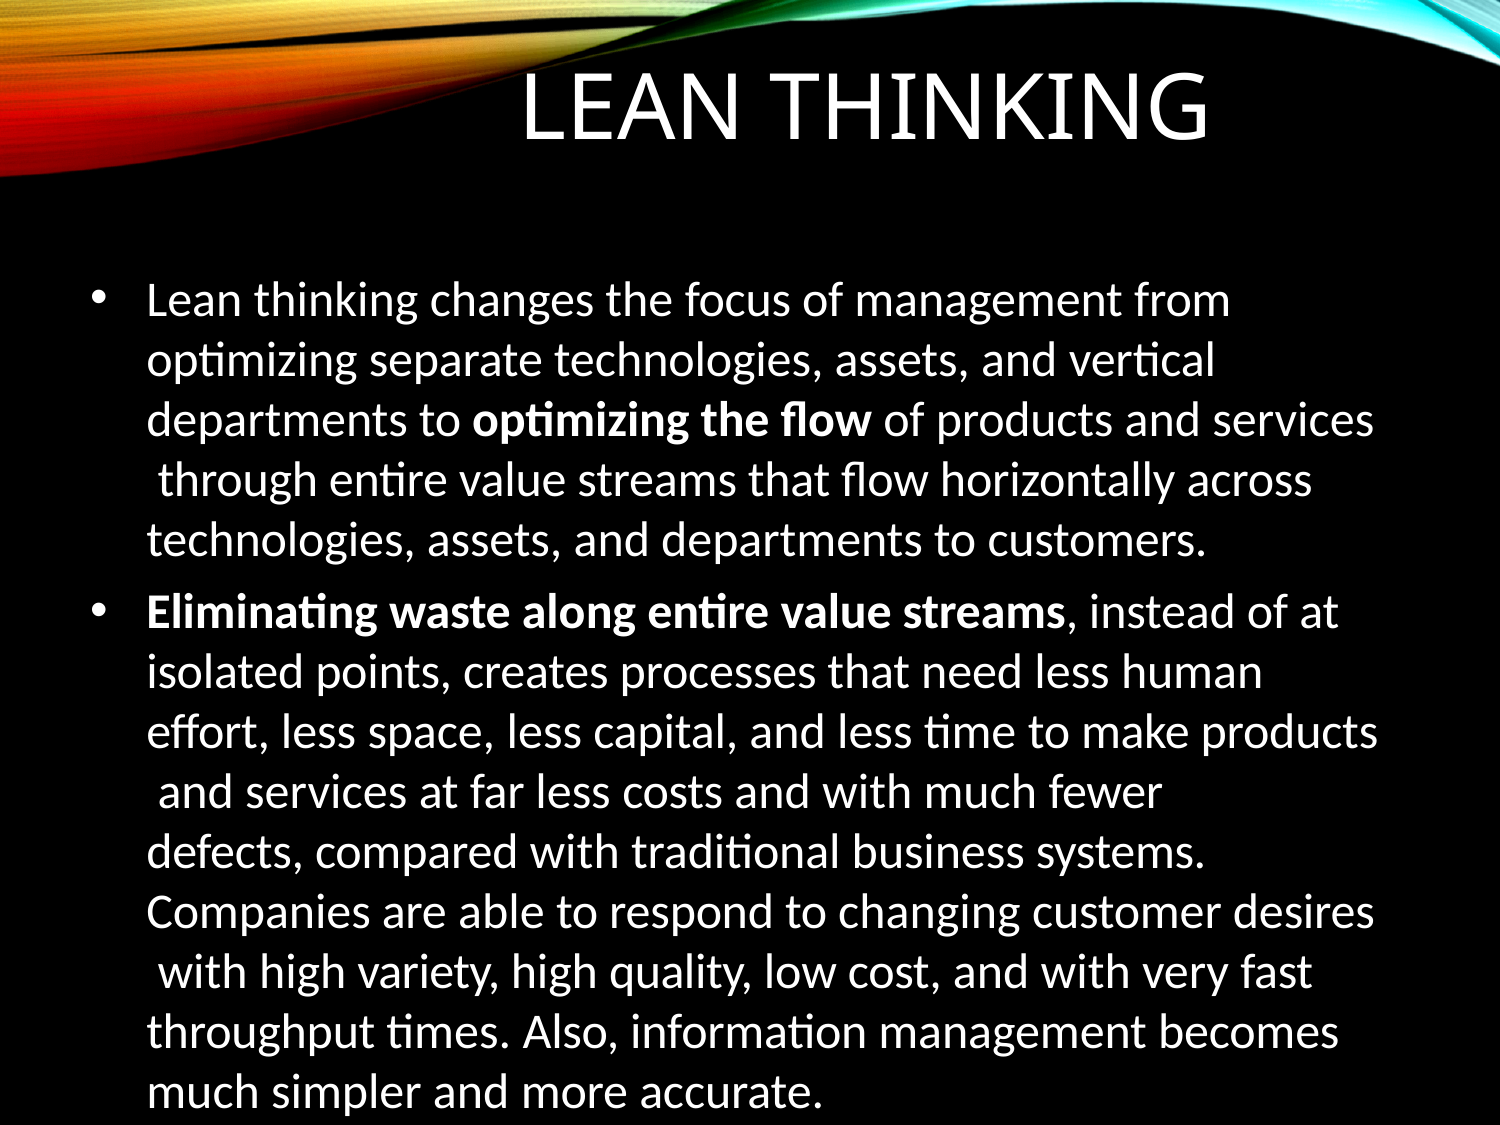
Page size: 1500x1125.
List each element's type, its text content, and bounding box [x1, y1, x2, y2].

text_box Lean thinking changes the focus of management from optimizing separate technologies, assets, and vertical departments to optimizing the flow of products and services through entire value streams that flow horizontally across technologies, assets, and departments to customers. Eliminating waste along entire value streams, instead of at isolated points, creates processes that need less human effort, less space, less capital, and less time to make products and services at far less costs and with much fewer defects, compared with traditional business systems. Companies are able to respond to changing customer desires with high variety, high quality, low cost, and with very fast throughput times. Also, information management becomes much simpler and more accurate. [87, 264, 1390, 1119]
title Lean Thinking [491, 6, 1213, 197]
picture [0, 0, 1500, 178]
